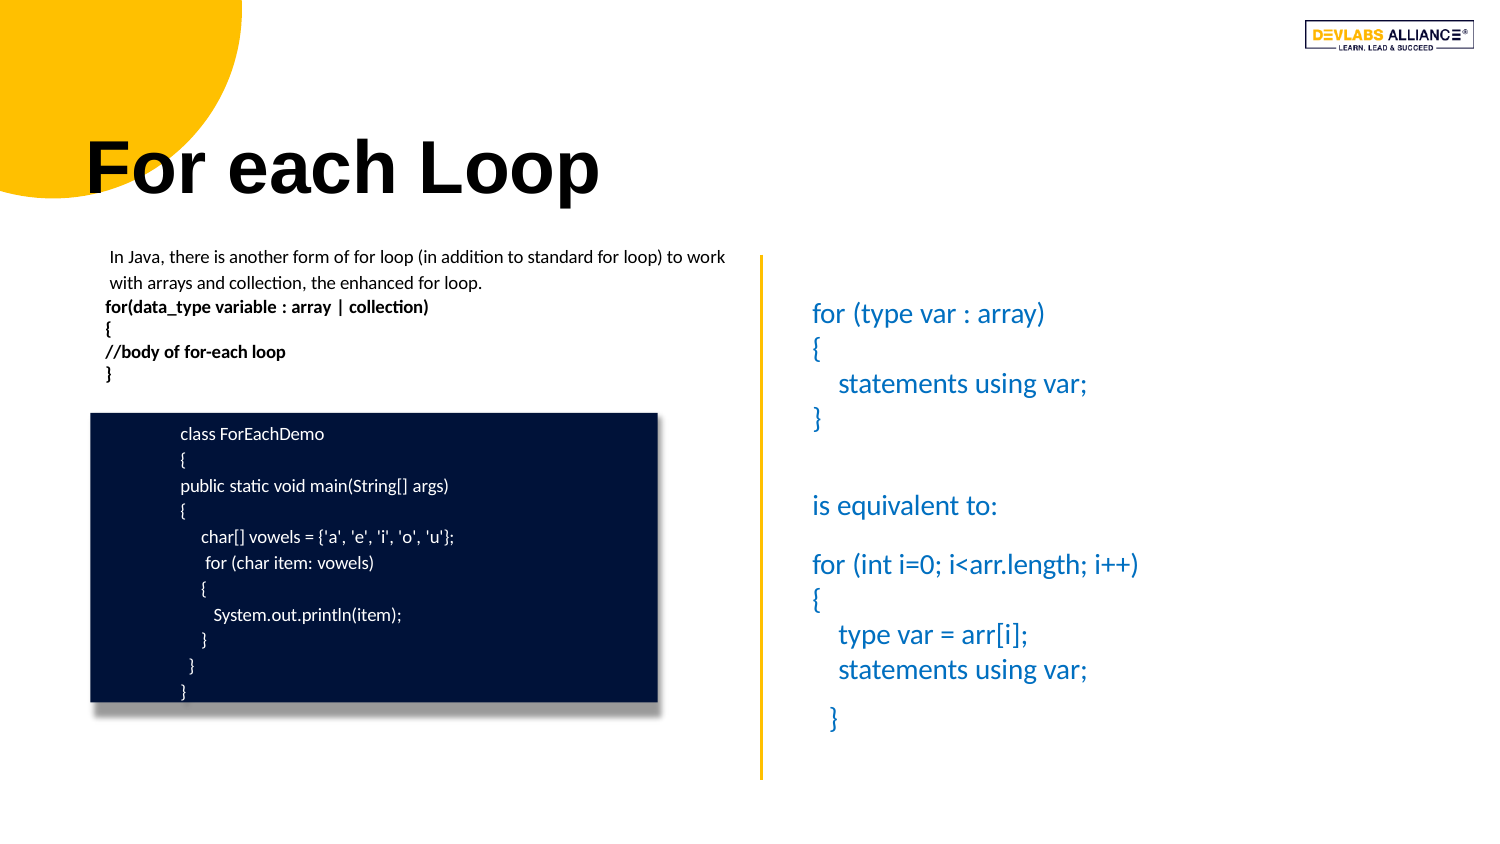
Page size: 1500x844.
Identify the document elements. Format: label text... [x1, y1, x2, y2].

text_box is equivalent to: [810, 484, 1004, 522]
text_box In Java, there is another form of for loop (in addition to standard for loop) to work with arrays and collection, the enhanced for loop. for(data_type variable : array | collection) { //body of for-each loop } [103, 239, 737, 385]
text_box for (int i=0; i<arr.length; i++) { type var = arr[i]; statements using var; } [810, 543, 1148, 735]
picture [1305, 20, 1474, 51]
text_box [87, 411, 669, 728]
text_box [0, 0, 242, 199]
title For each Loop [83, 116, 605, 260]
text_box for (type var : array) { statements using var; } [810, 291, 1095, 434]
